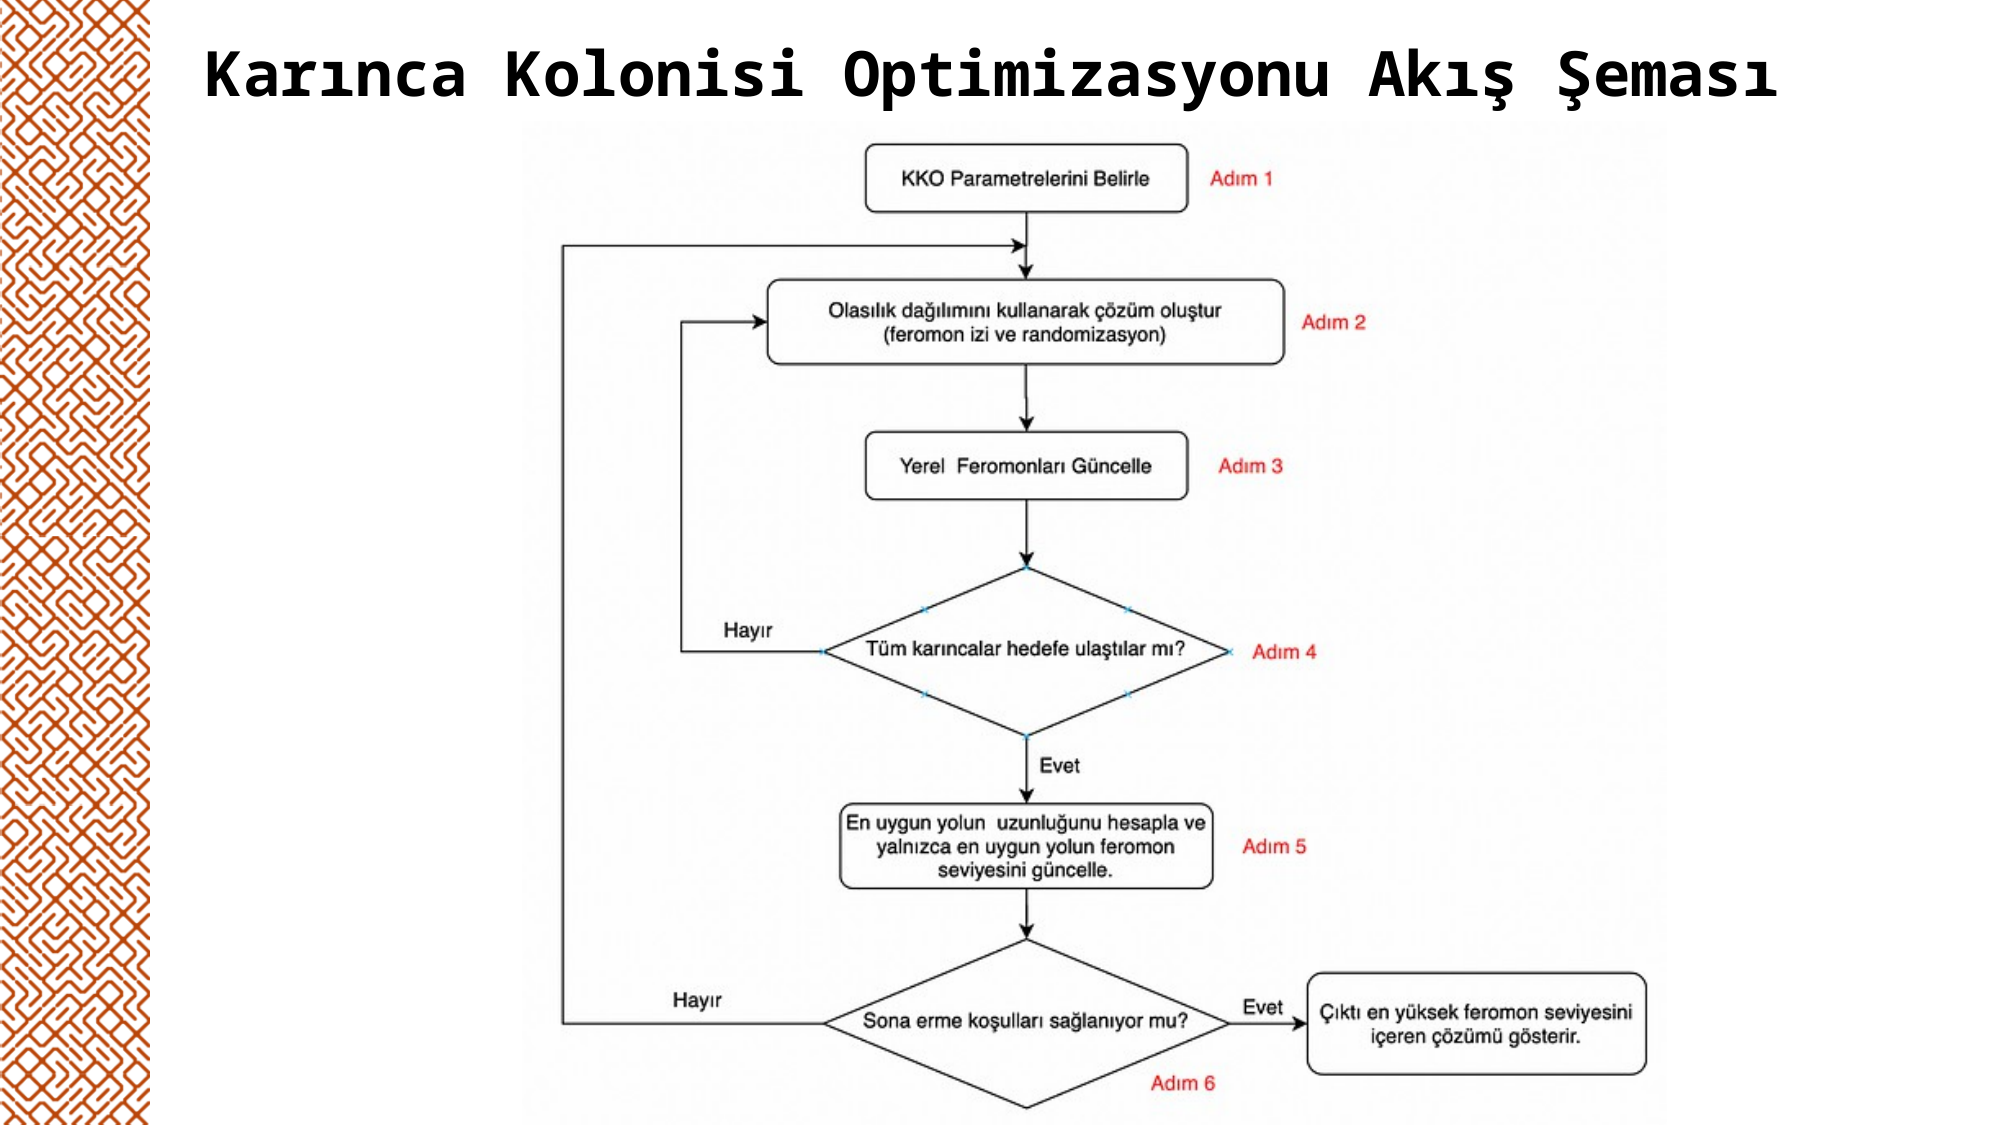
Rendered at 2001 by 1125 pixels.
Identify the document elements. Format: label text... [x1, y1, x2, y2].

picture [0, 0, 150, 1125]
title Karınca Kolonisi Optimizasyonu Akış Şeması [154, 32, 1952, 223]
picture [522, 120, 1667, 1125]
